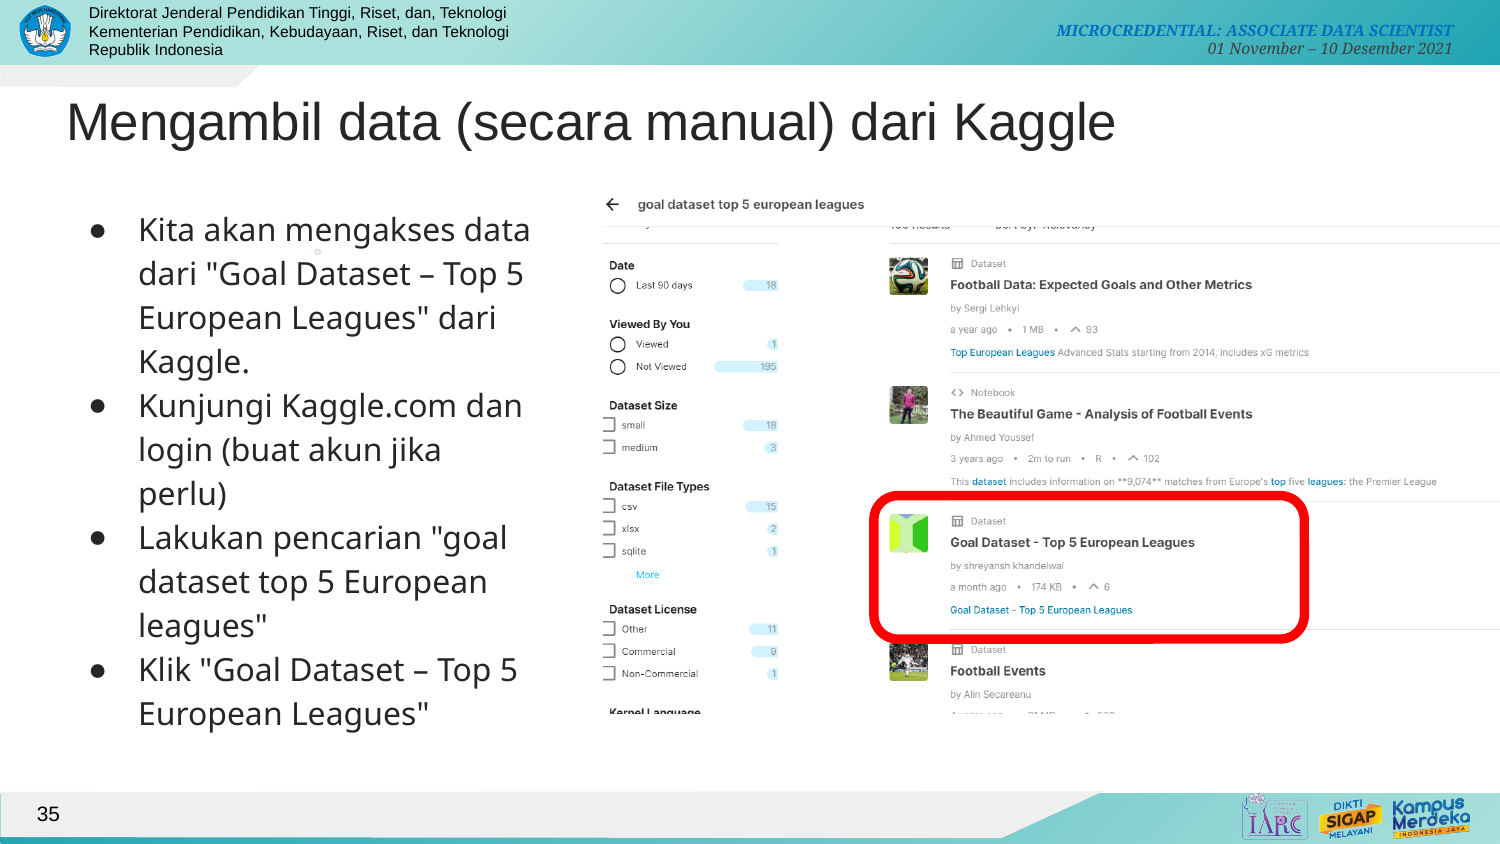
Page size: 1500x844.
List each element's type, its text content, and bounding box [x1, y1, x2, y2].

picture [1319, 796, 1382, 842]
picture [0, 65, 1500, 843]
list Kita akan mengakses data dari "Goal Dataset – Top 5 European Leagues" dari Kaggle. Kunjungi Kaggle.com dan login (buat akun jika perlu) Lakukan pencarian "goal dataset top 5 European leagues" Klik "Goal Dataset – Top 5 European Leagues" [51, 189, 550, 750]
picture [1393, 798, 1470, 839]
slide_number 35 [0, 790, 75, 836]
picture [16, 3, 74, 61]
title Mengambil data (secara manual) dari Kaggle [51, 72, 1449, 167]
